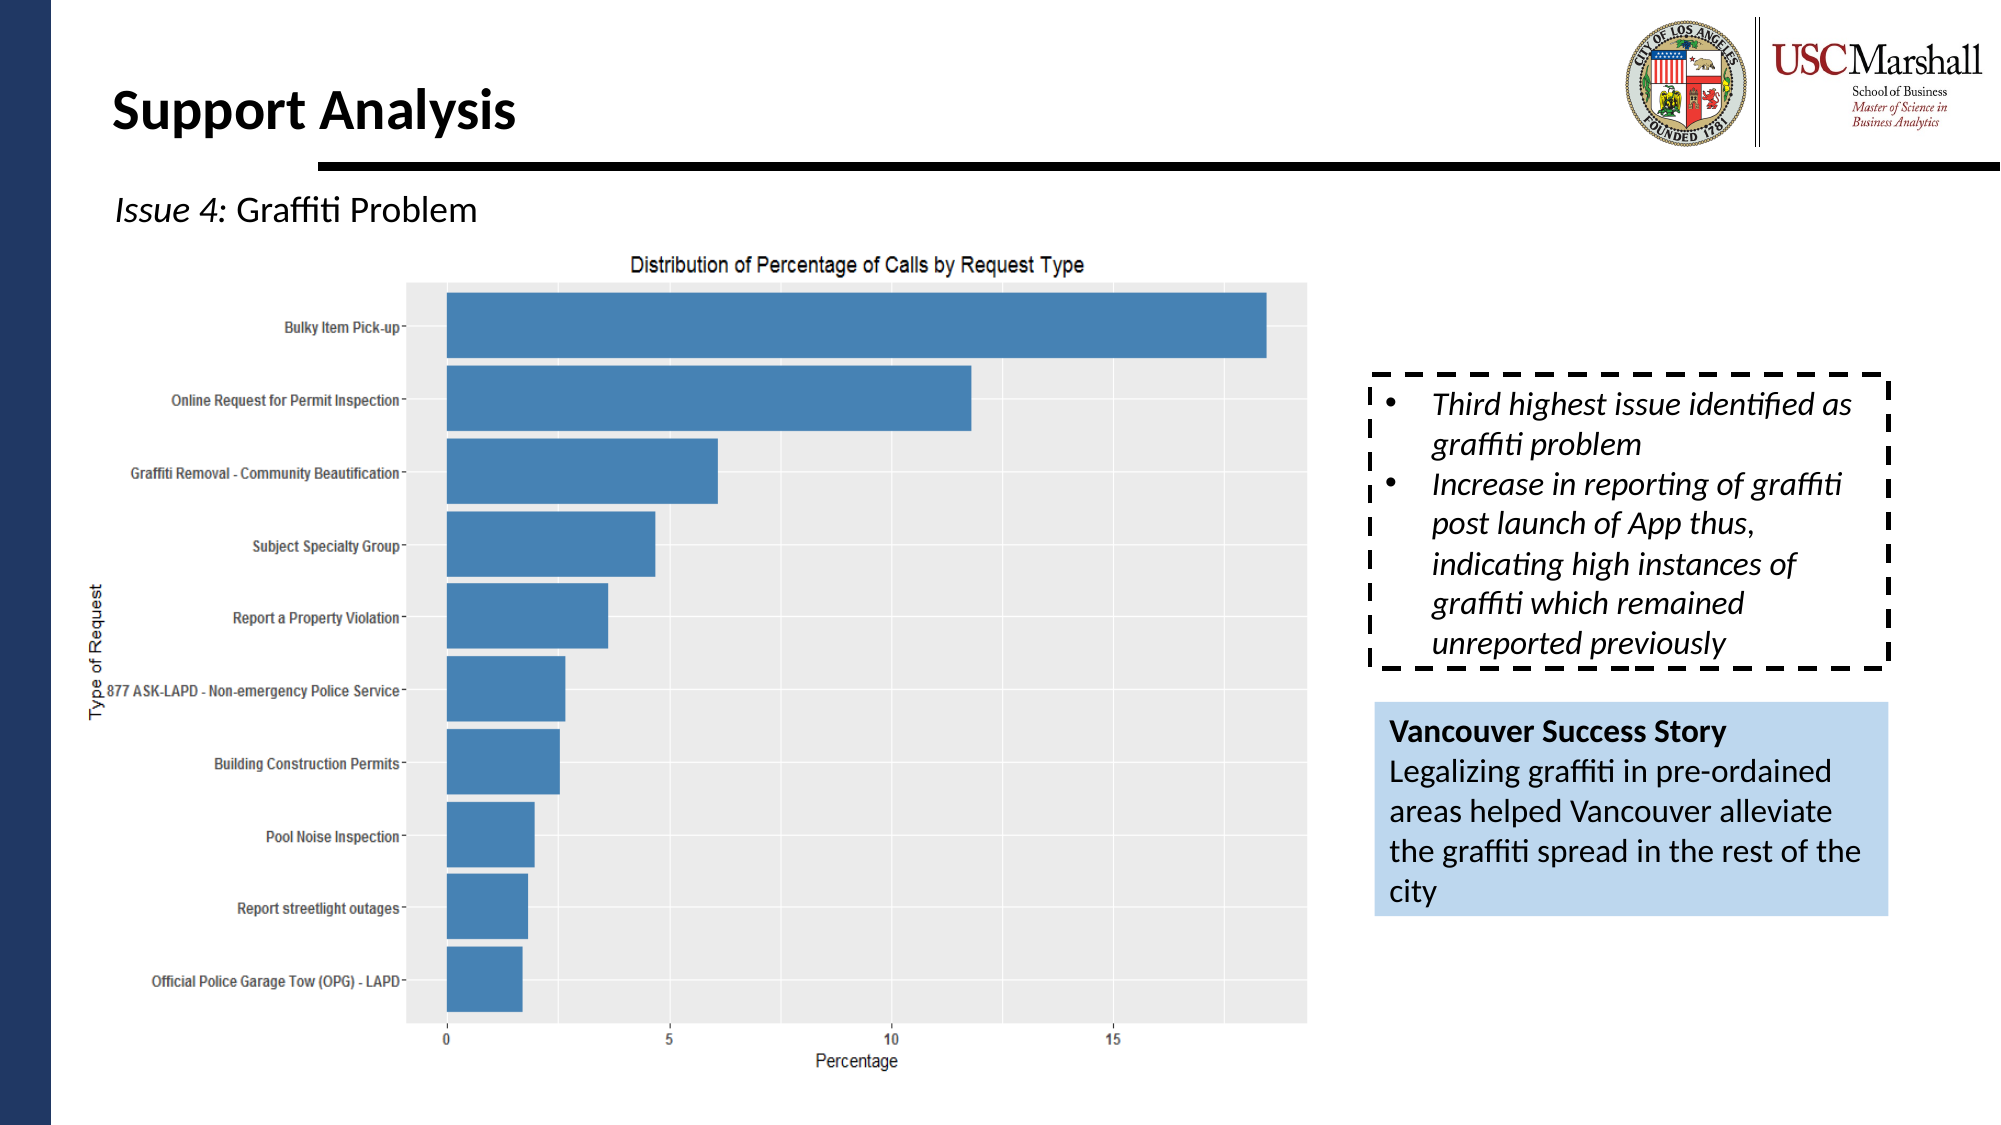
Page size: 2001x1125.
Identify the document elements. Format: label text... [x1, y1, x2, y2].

text_box Third highest issue identified as graffiti problem Increase in reporting of graffiti post launch of App thus, indicating high instances of graffiti which remained unreported previously [1370, 374, 1889, 669]
text_box [318, 162, 2000, 171]
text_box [1622, 16, 1999, 151]
text_box Issue 4: Graffiti Problem [99, 177, 1958, 238]
text_box Support Analysis [98, 64, 951, 149]
text_box Vancouver Success Story Legalizing graffiti in pre-ordained areas helped Vancouver alleviate the graffiti spread in the rest of the city [1374, 701, 1889, 917]
picture [76, 245, 1316, 1080]
text_box [0, 0, 53, 1125]
